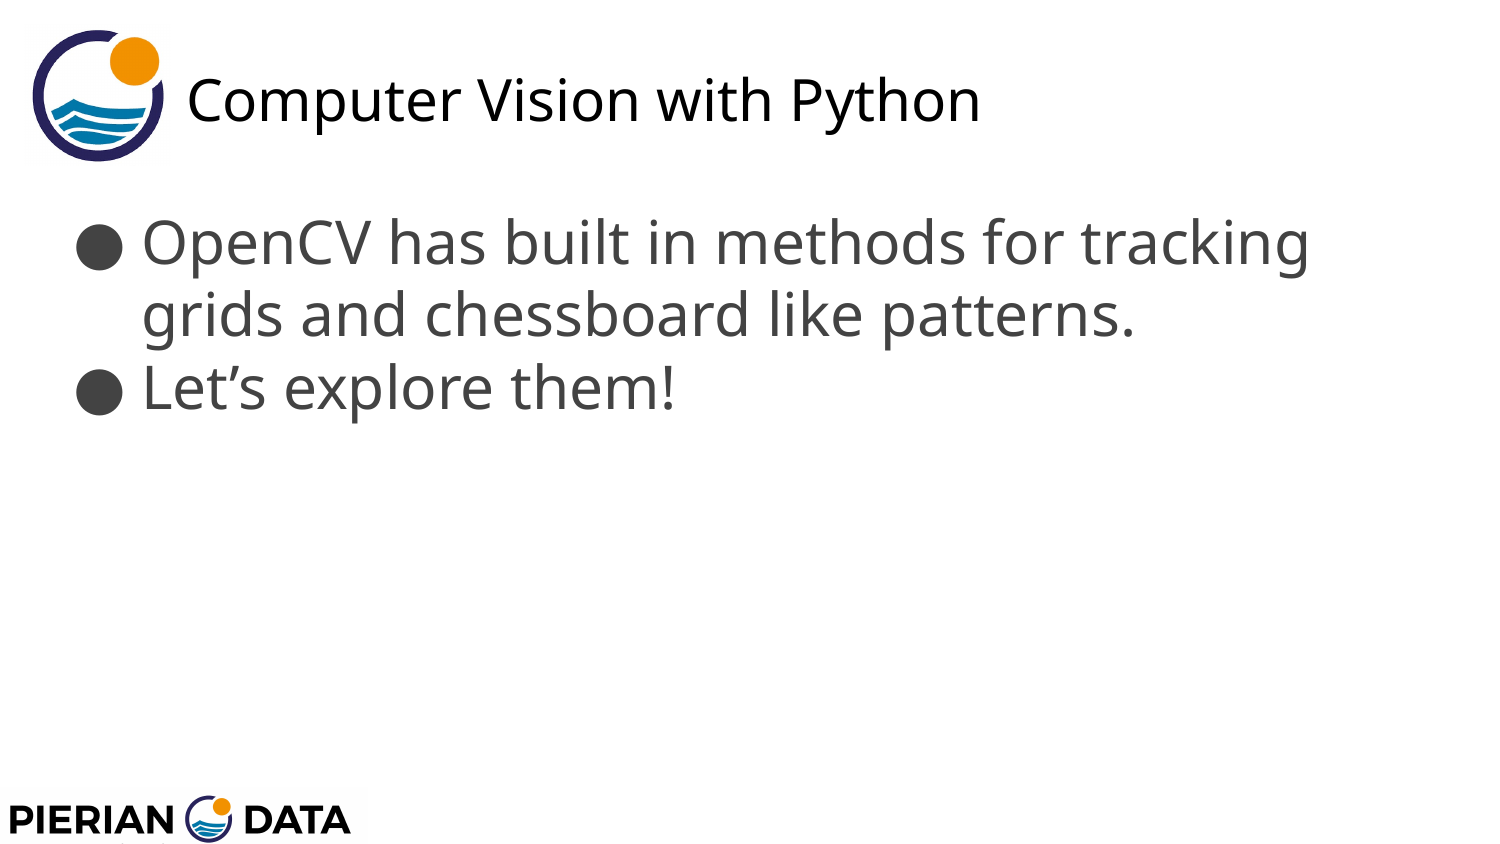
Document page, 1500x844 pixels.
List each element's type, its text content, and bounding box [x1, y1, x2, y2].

title Computer Vision with Python [176, 48, 1449, 143]
picture [24, 24, 172, 167]
picture [0, 787, 368, 844]
list OpenCV has built in methods for tracking grids and chessboard like patterns. Let’s explore them! [51, 189, 1476, 750]
